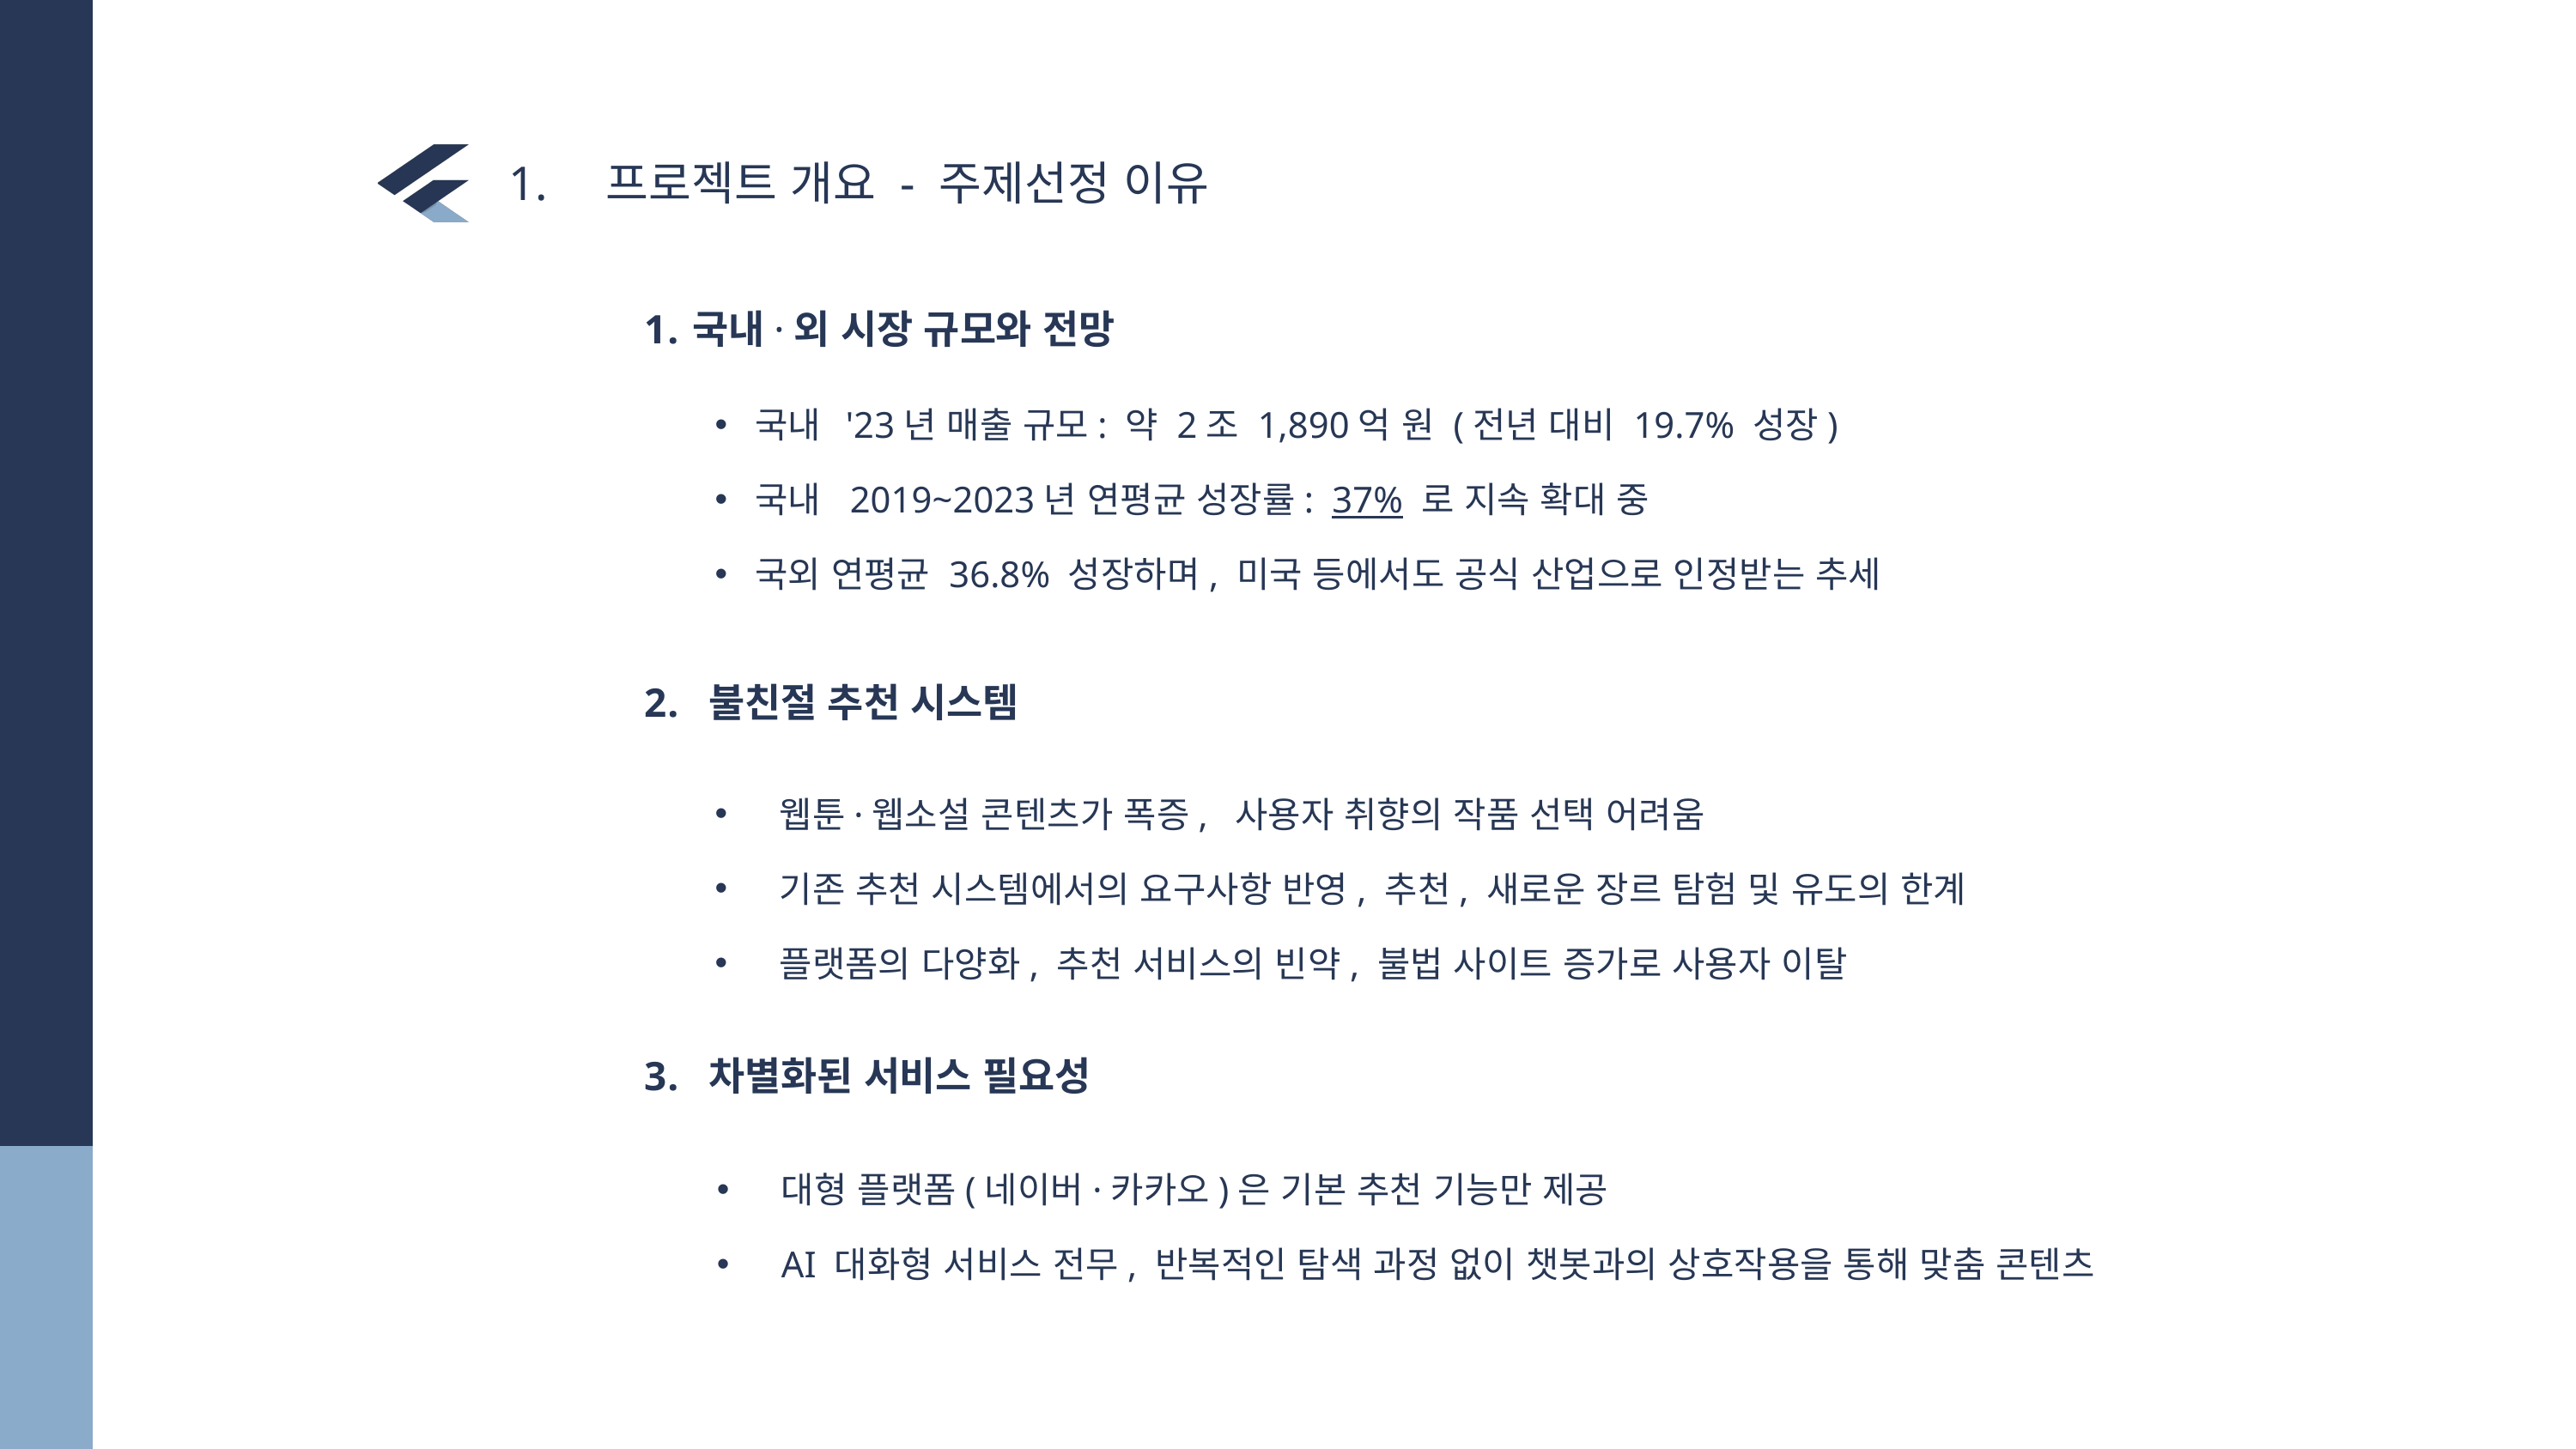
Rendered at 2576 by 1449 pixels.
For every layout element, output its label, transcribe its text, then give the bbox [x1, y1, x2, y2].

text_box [643, 276, 2474, 1279]
text_box 1. 프로젝트 개요 - 주제선정 이유 [508, 144, 1324, 209]
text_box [0, 0, 94, 1145]
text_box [0, 1145, 94, 1449]
text_box [377, 144, 469, 222]
